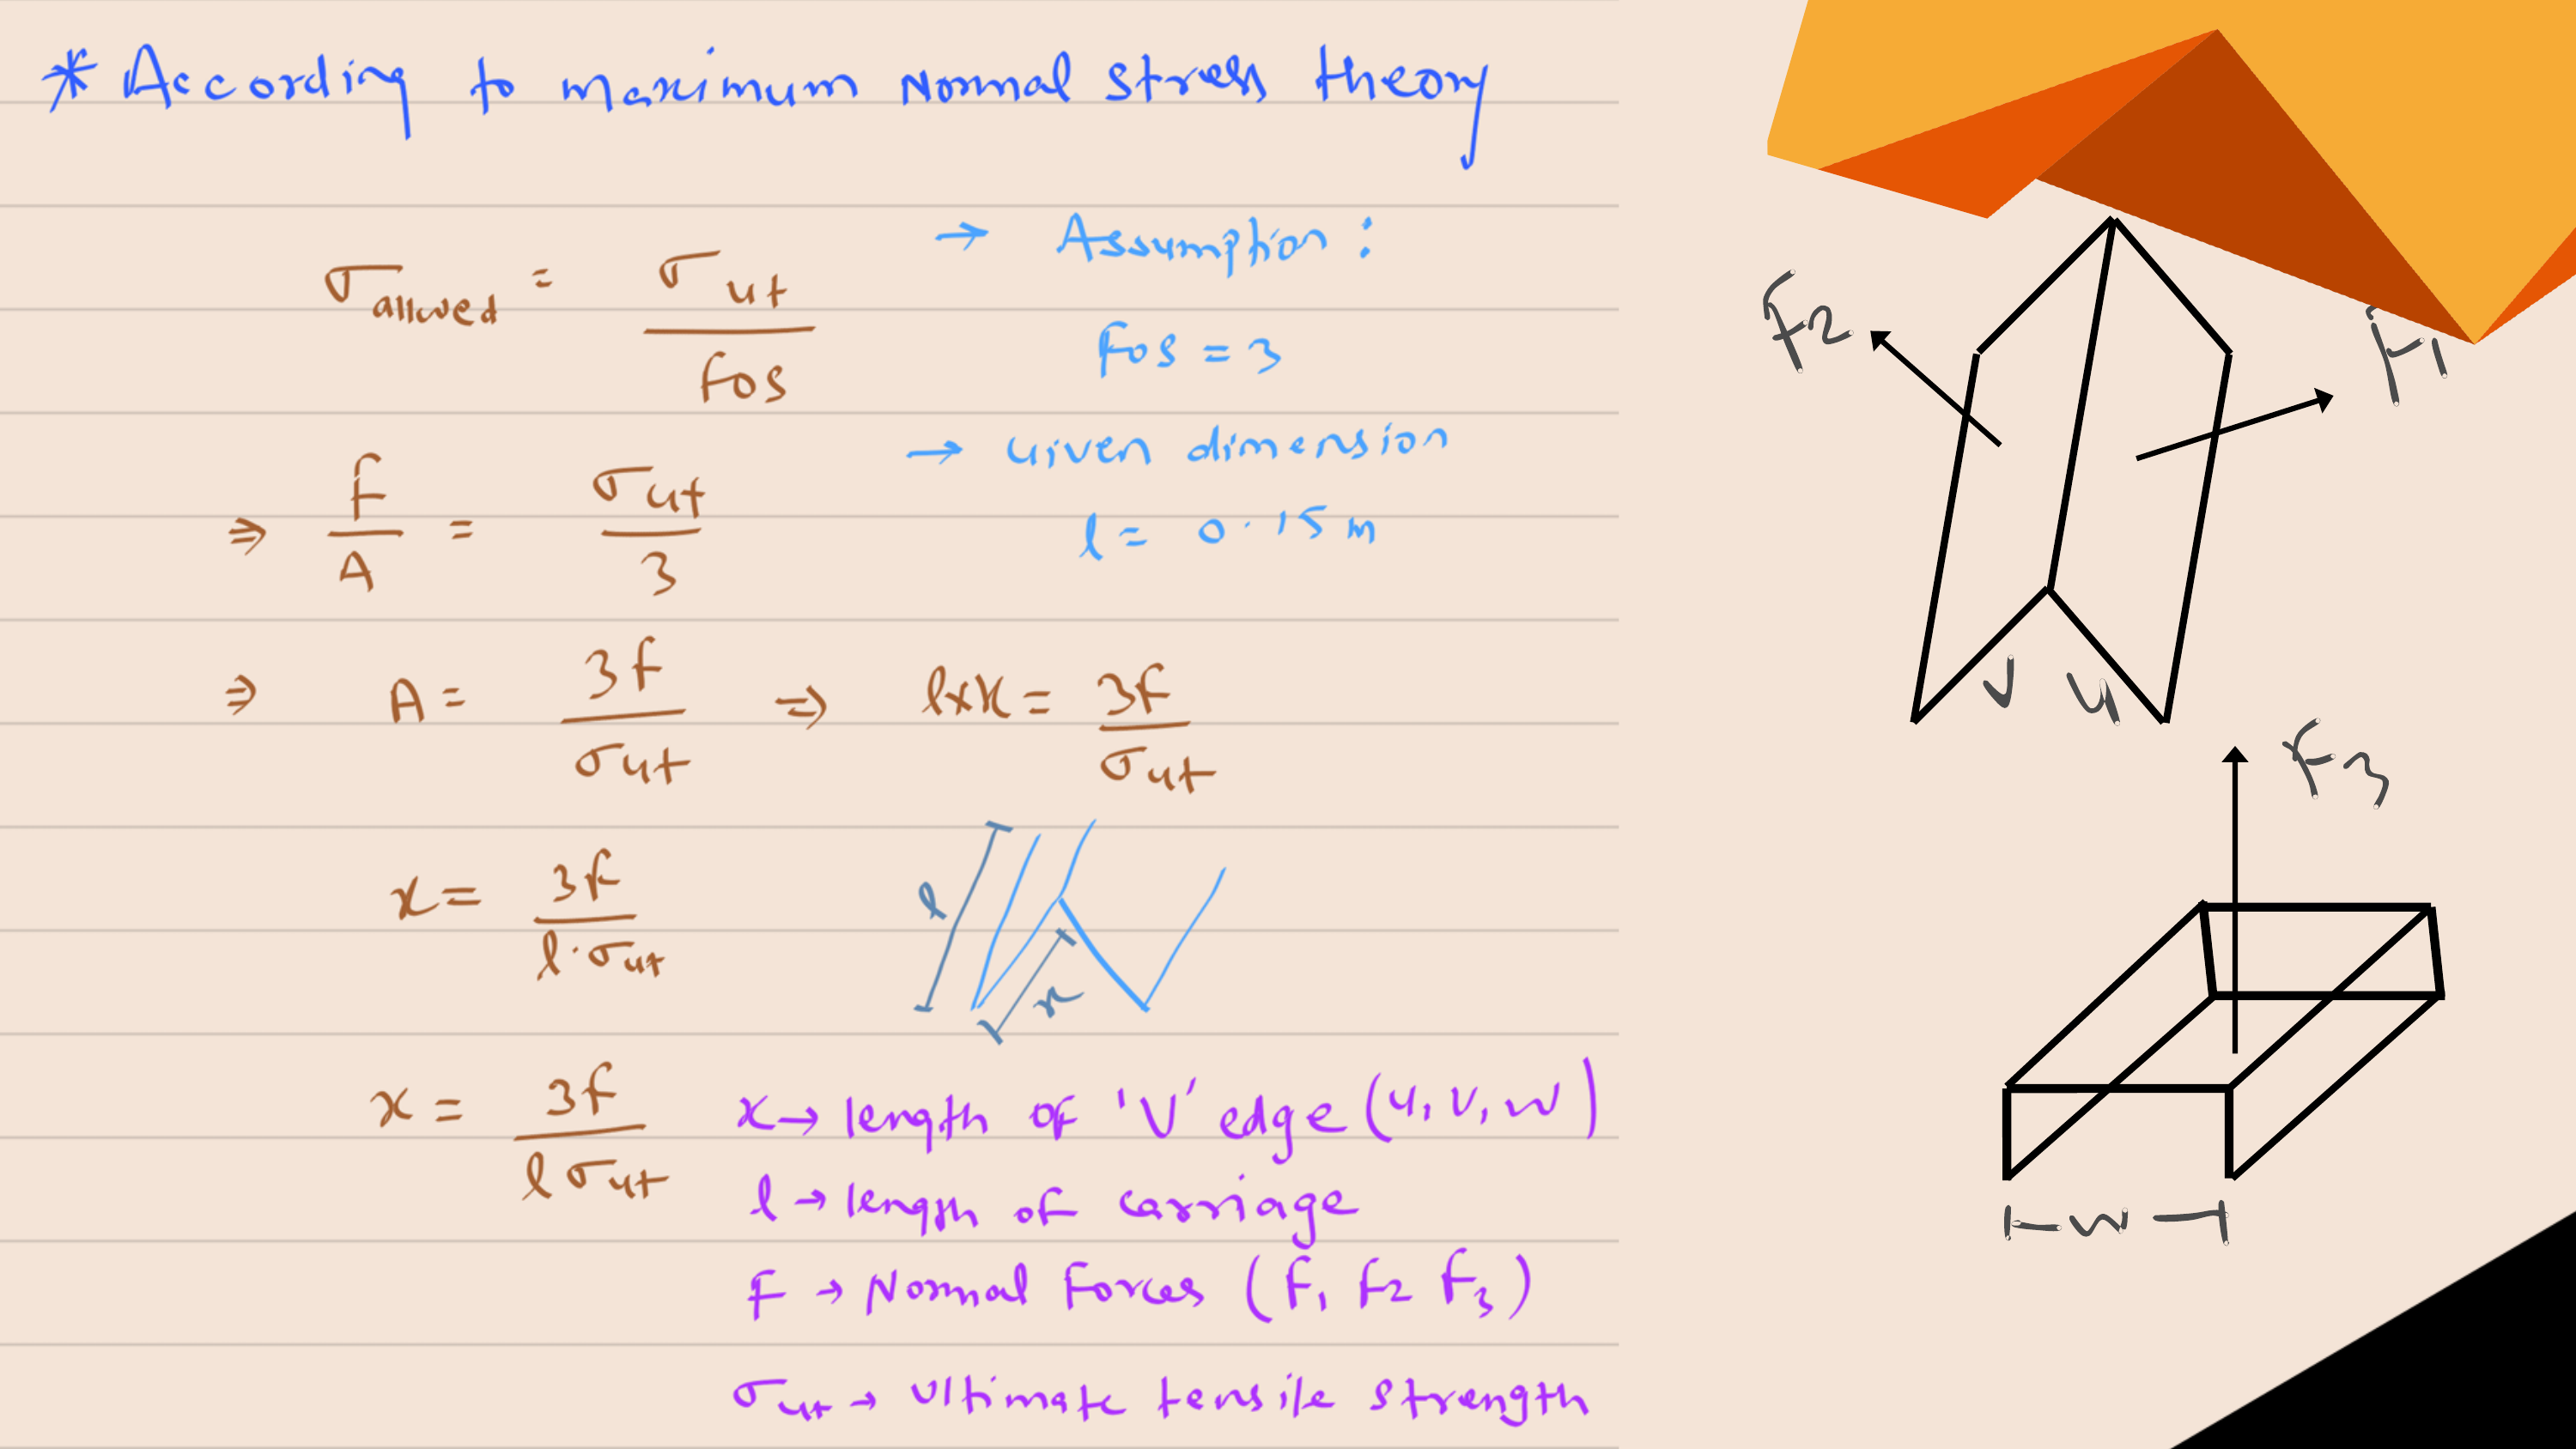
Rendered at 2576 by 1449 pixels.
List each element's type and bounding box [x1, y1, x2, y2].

text_box [1766, 314, 1797, 347]
text_box [2380, 332, 2424, 363]
text_box [2000, 899, 2445, 1252]
text_box [1911, 215, 2233, 732]
text_box [1801, 300, 1860, 350]
text_box [2426, 331, 2453, 385]
text_box [1870, 330, 1906, 363]
text_box [2360, 287, 2405, 326]
text_box [1763, 0, 2576, 390]
text_box [2337, 746, 2395, 815]
text_box [1757, 264, 1801, 326]
text_box [2287, 712, 2327, 767]
text_box [2226, 745, 2245, 898]
text_box [2300, 748, 2335, 772]
text_box [2237, 390, 2334, 427]
text_box [2276, 736, 2324, 805]
text_box [0, 0, 1619, 1449]
text_box [2365, 333, 2405, 412]
text_box [1761, 336, 1809, 379]
text_box [1619, 1075, 2576, 1449]
